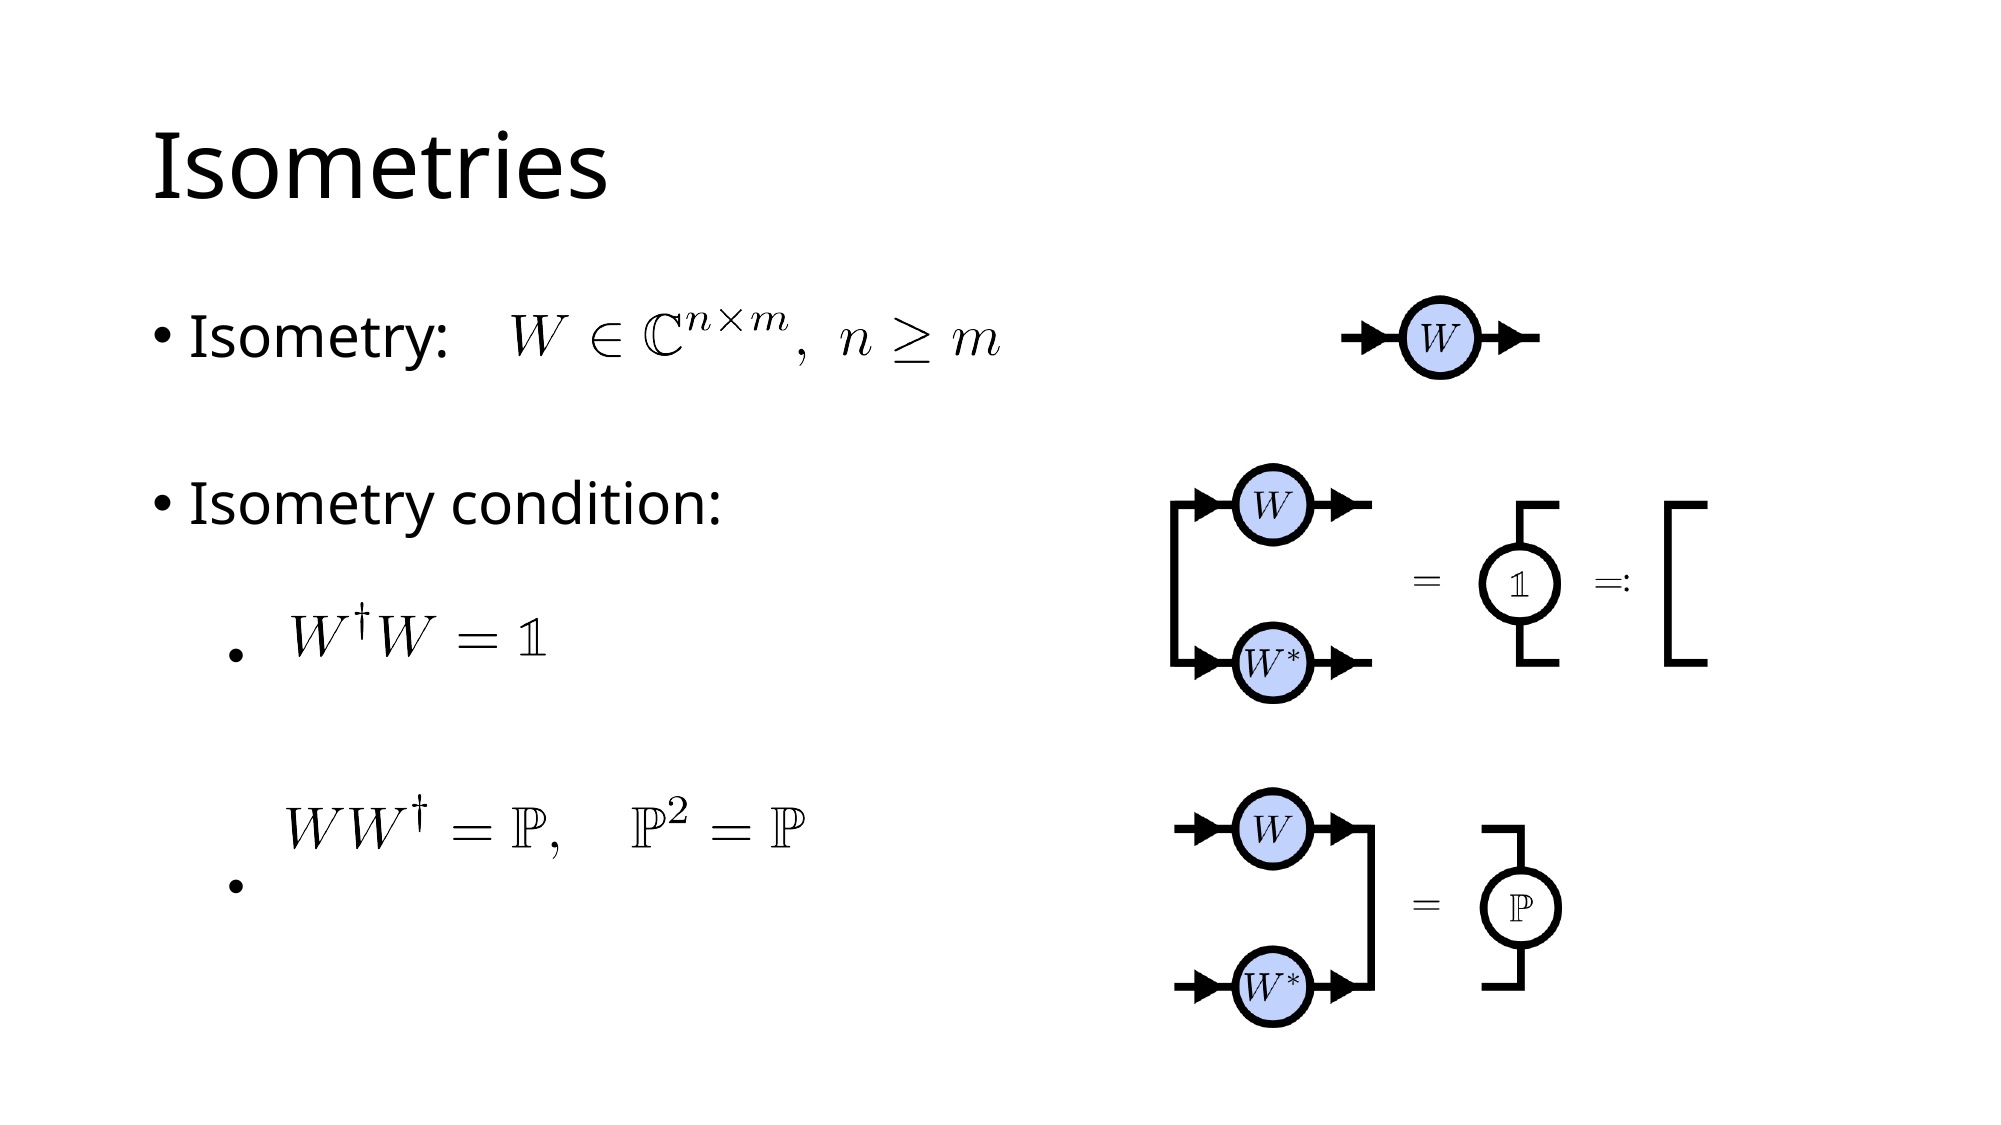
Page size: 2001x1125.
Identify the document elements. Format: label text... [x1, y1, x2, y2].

picture [291, 601, 546, 657]
picture [1169, 787, 1563, 1029]
list Isometry: Isometry condition: [137, 299, 1863, 1014]
picture [510, 308, 1001, 367]
picture [1169, 462, 1711, 704]
picture [285, 793, 806, 859]
picture [1337, 295, 1544, 380]
title Isometries [137, 59, 1863, 278]
